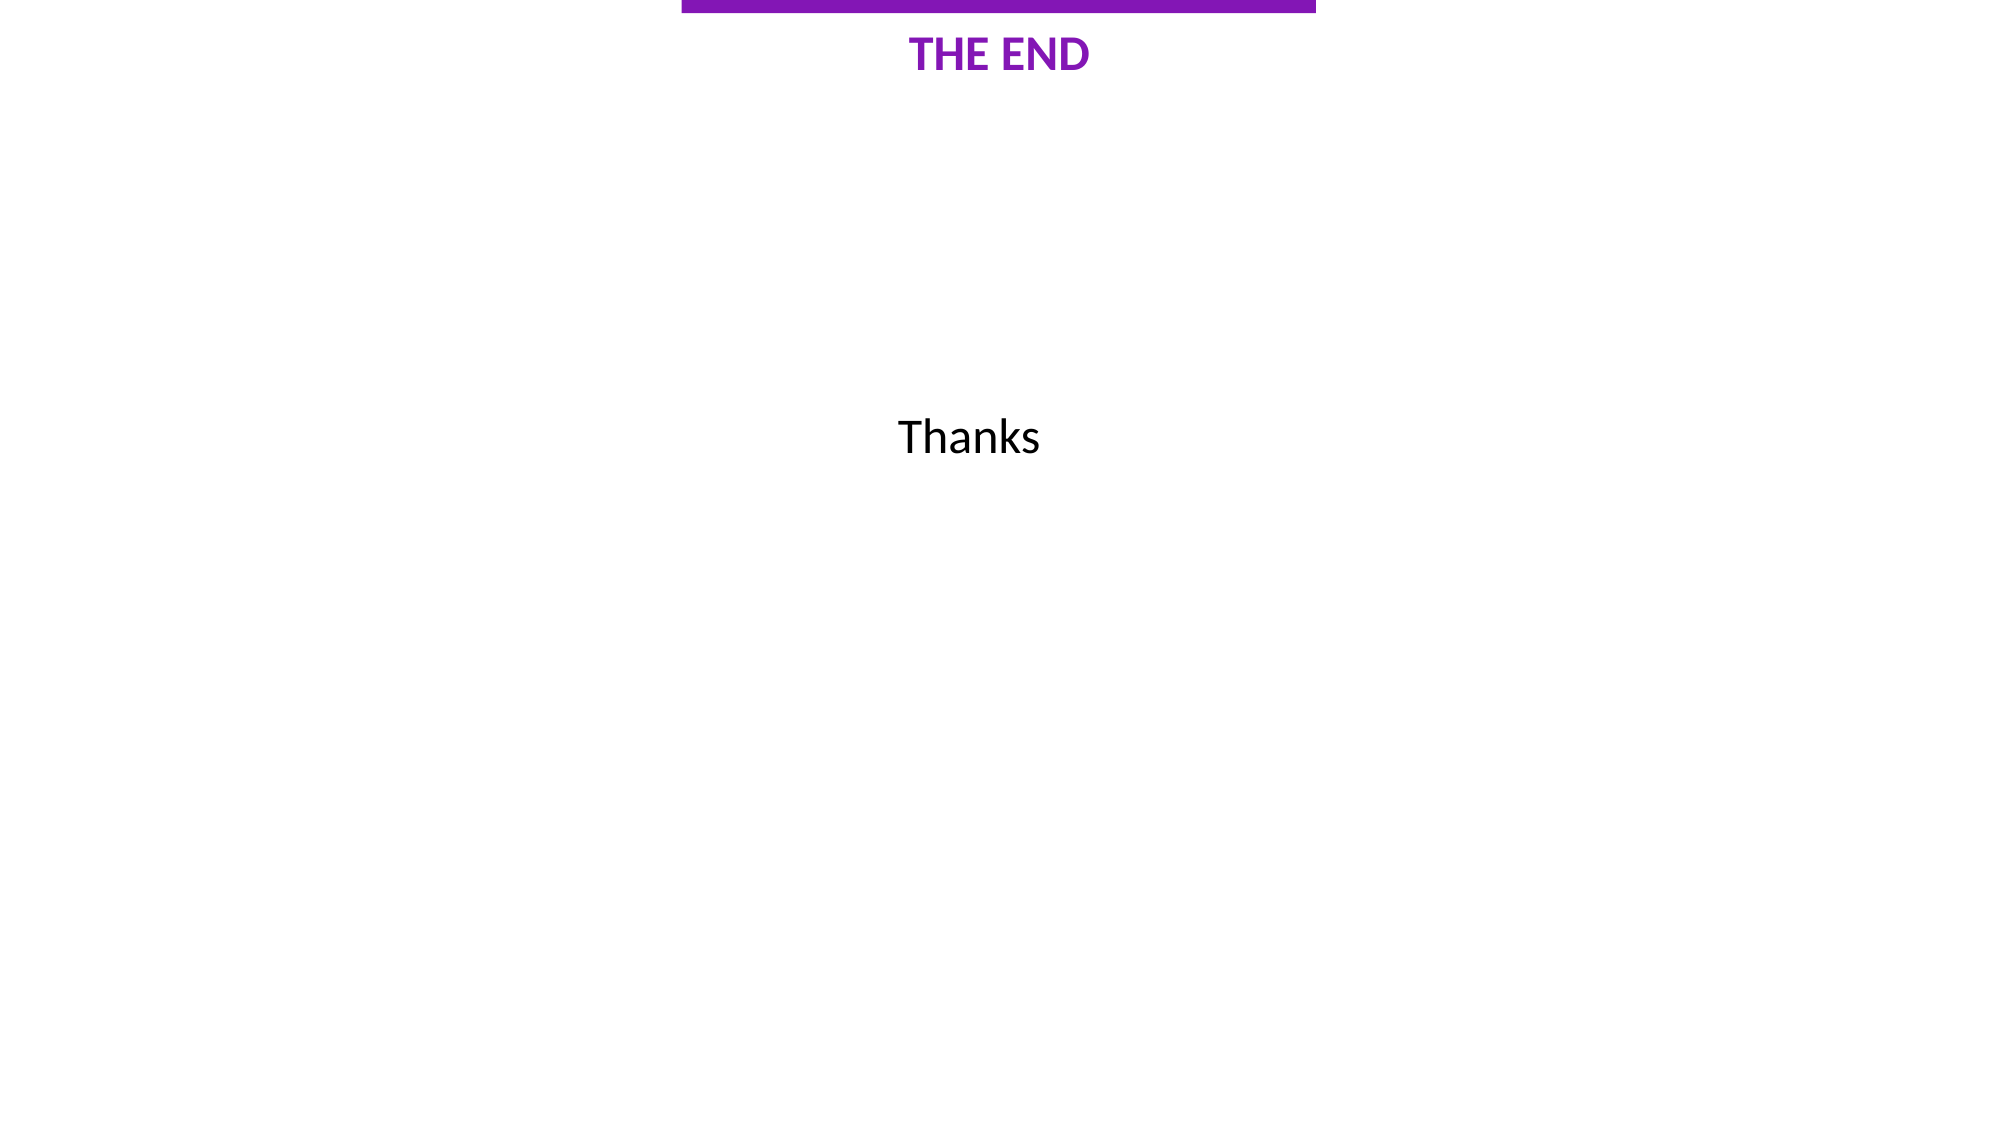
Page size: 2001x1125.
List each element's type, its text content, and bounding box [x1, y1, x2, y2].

text_box THE END [664, 13, 1335, 89]
text_box [681, 0, 1317, 13]
text_box Thanks [883, 395, 1056, 471]
